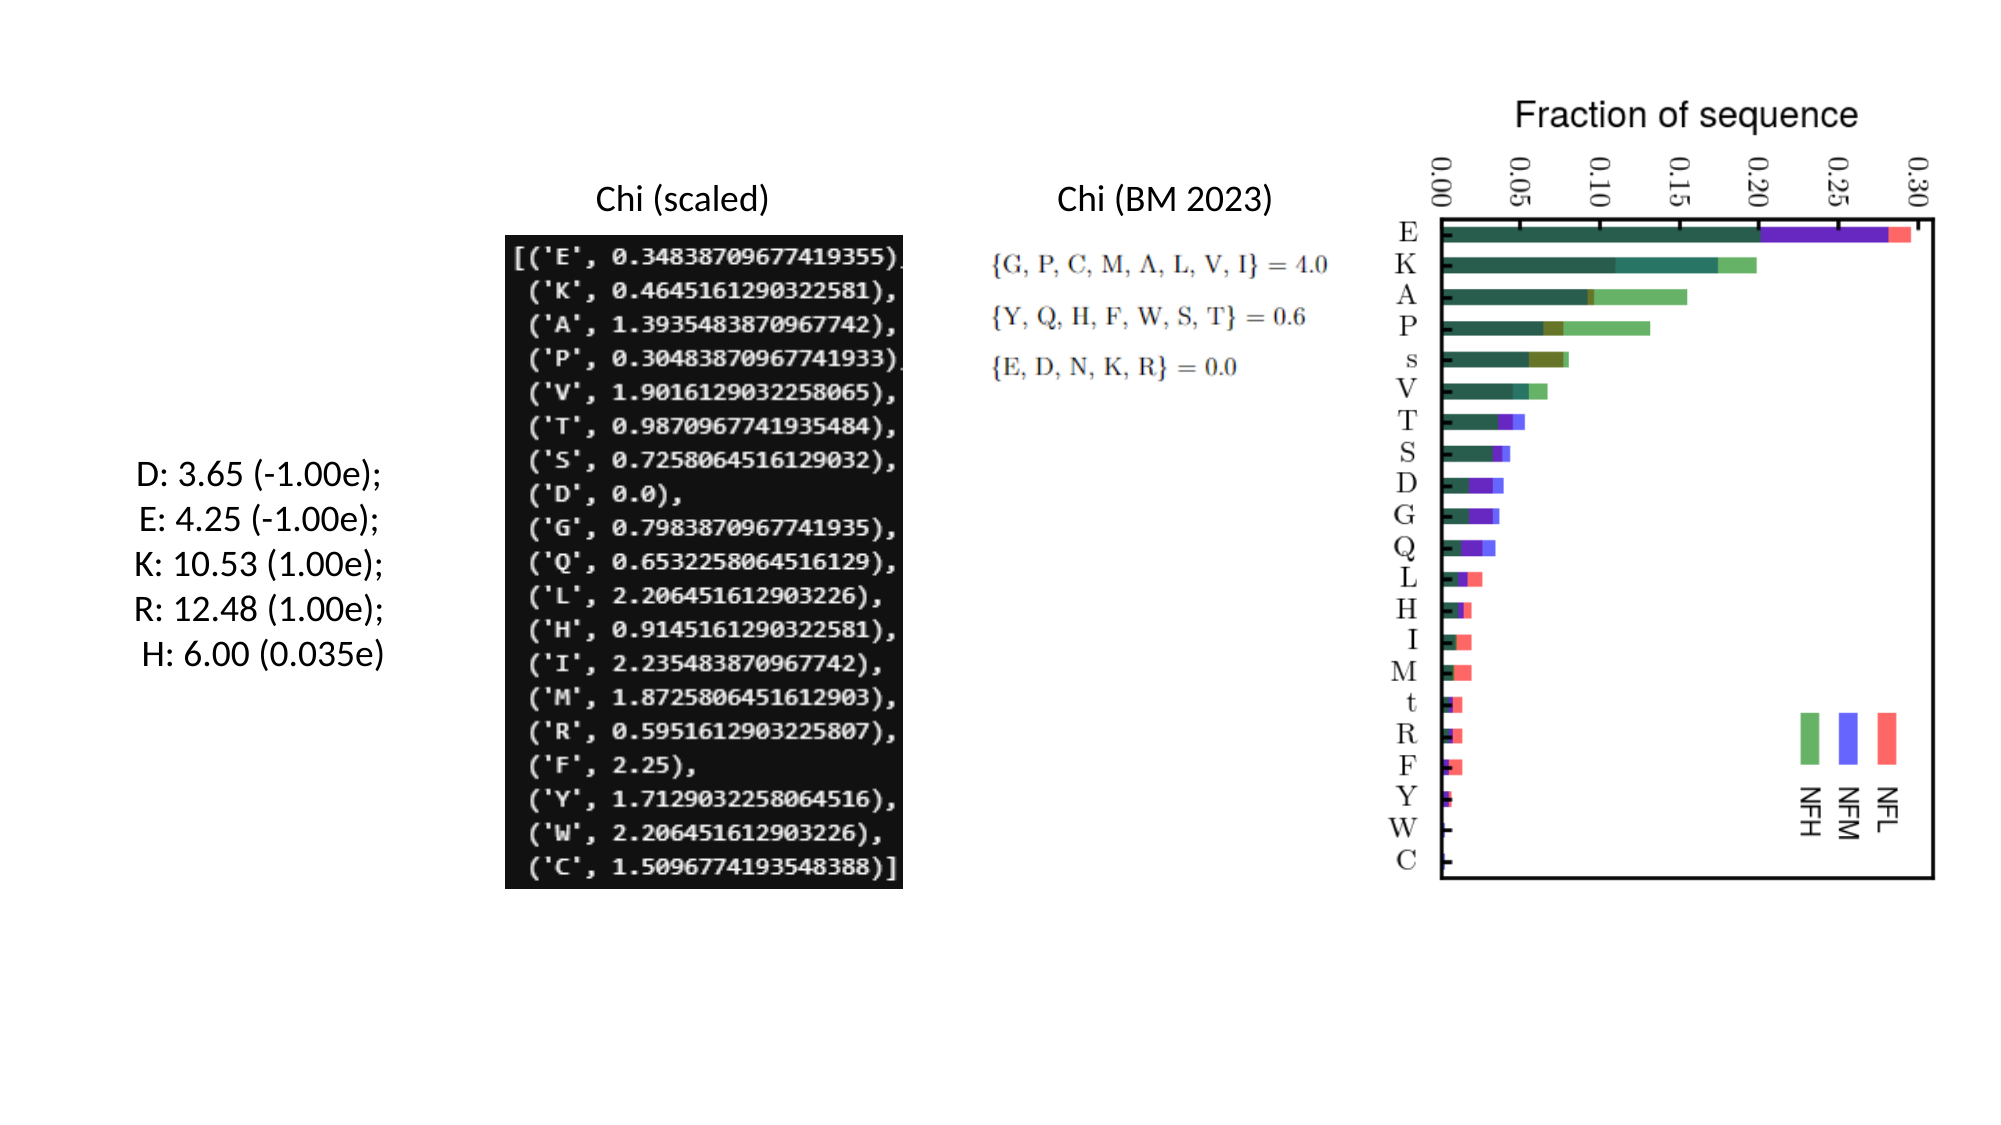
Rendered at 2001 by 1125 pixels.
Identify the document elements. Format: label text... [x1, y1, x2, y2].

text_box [505, 166, 902, 889]
picture [1260, 90, 2000, 888]
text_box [987, 166, 1344, 402]
text_box D: 3.65 (-1.00e); E: 4.25 (-1.00e); K: 10.53 (1.00e); R: 12.48 (1.00e); H: 6.00 (0.035e) [106, 441, 421, 681]
